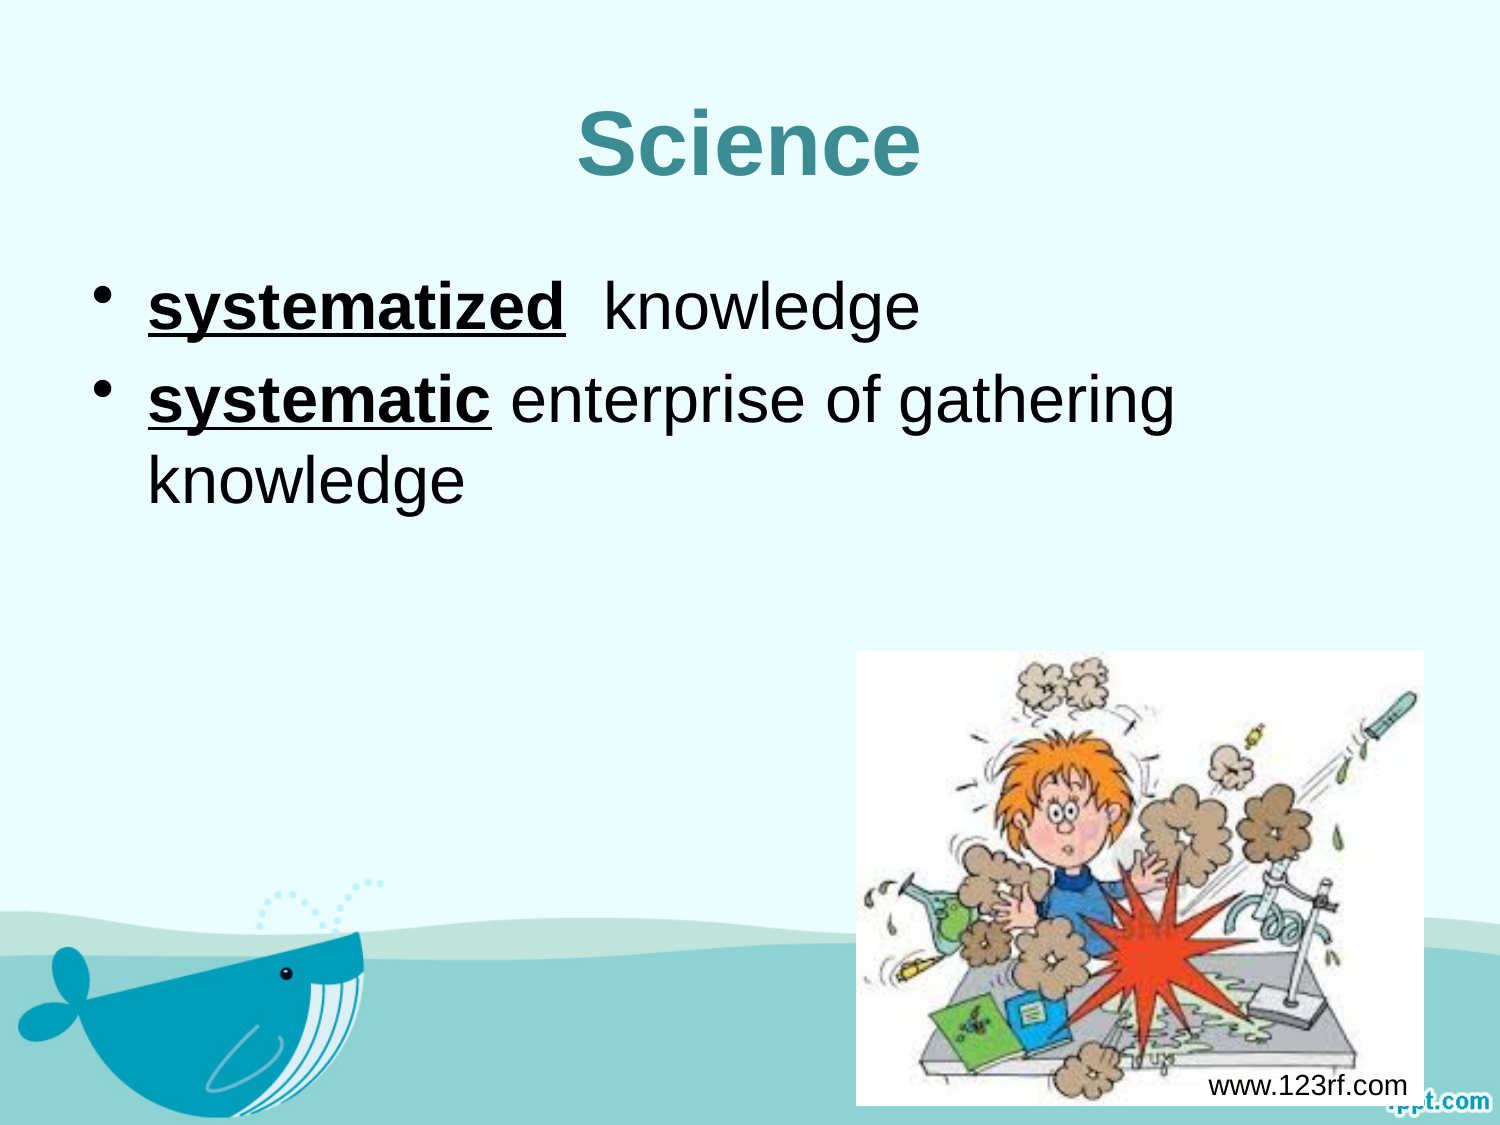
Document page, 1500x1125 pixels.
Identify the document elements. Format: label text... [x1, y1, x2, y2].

title Science [74, 44, 1426, 233]
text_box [856, 651, 1424, 1110]
list systematized knowledge systematic enterprise of gathering knowledge [76, 255, 1427, 1059]
picture [0, 0, 1500, 1125]
